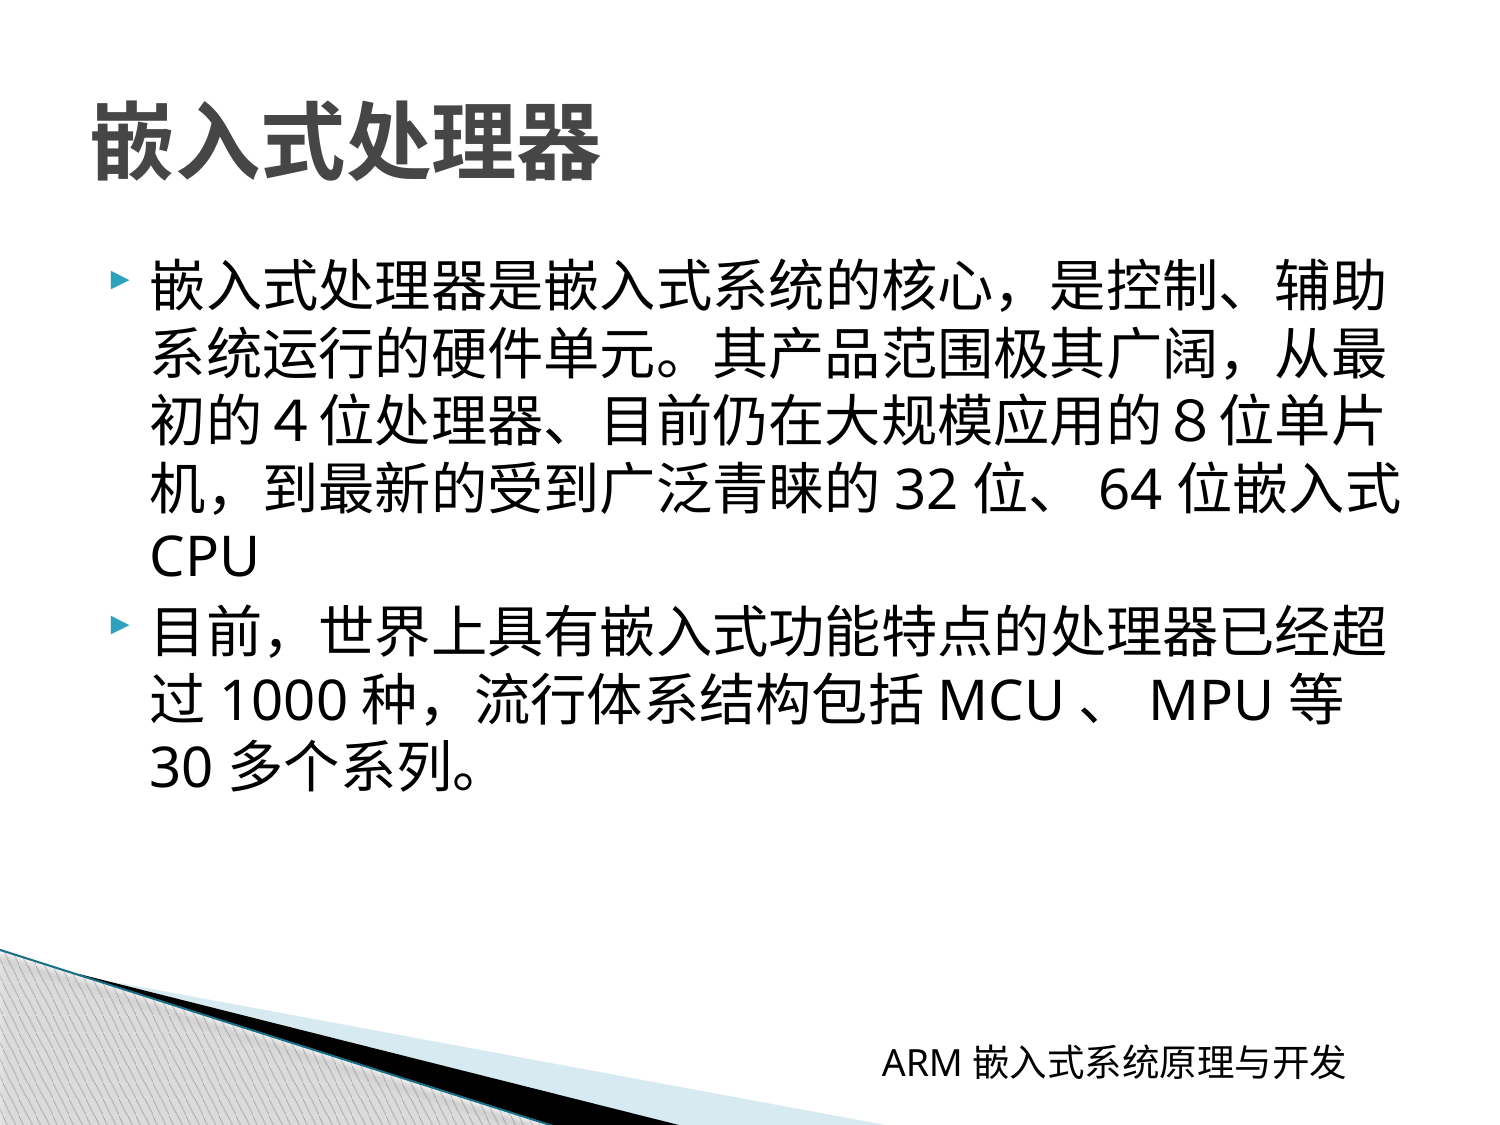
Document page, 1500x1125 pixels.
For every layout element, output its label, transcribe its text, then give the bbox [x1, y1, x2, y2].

list 嵌入式处理器是嵌入式系统的核心，是控制、辅助系统运行的硬件单元。其产品范围极其广阔，从最初的４位处理器、目前仍在大规模应用的８位单片机，到最新的受到广泛青睐的32位、64位嵌入式CPU 目前，世界上具有嵌入式功能特点的处理器已经超过1000种，流行体系结构包括MCU、MPU等30多个系列。 [75, 243, 1425, 986]
title 嵌入式处理器 [75, 45, 1425, 233]
text_box ARM嵌入式系统原理与开发 [867, 1031, 1430, 1091]
